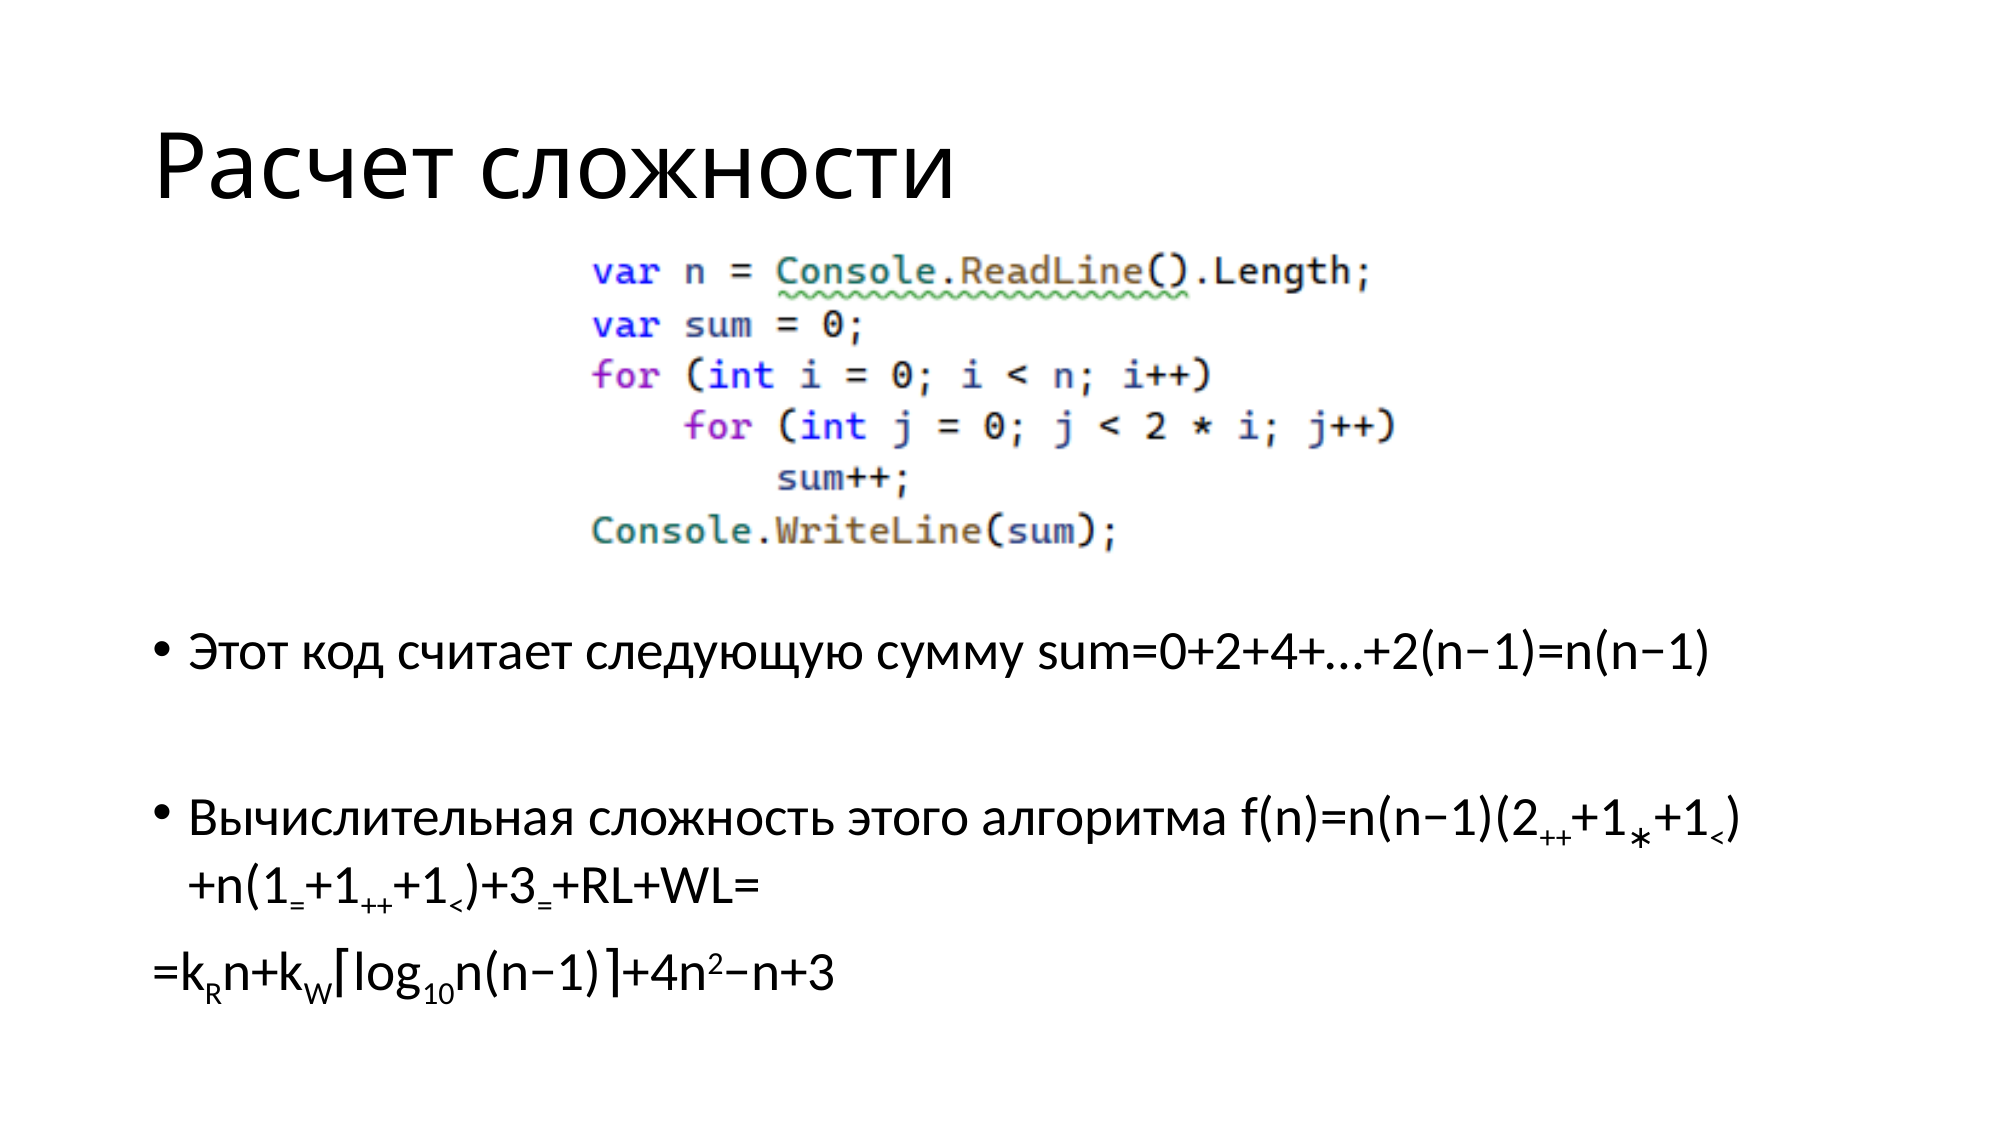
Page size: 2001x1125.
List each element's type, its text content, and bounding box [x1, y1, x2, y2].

list Этот код считает следующую сумму sum=0+2+4+…+2(n−1)=n(n−1) Вычислительная сложность этого алгоритма f(n)=n(n−1)(2+++1∗+1<)+n(1=+1+++1<)+3=+RL+WL= =kRn+kW⌈log⁡10n(n−1)⌉+4n2−n+3 [137, 528, 1863, 1014]
title Расчет сложности [137, 59, 1863, 278]
picture [583, 243, 1417, 562]
